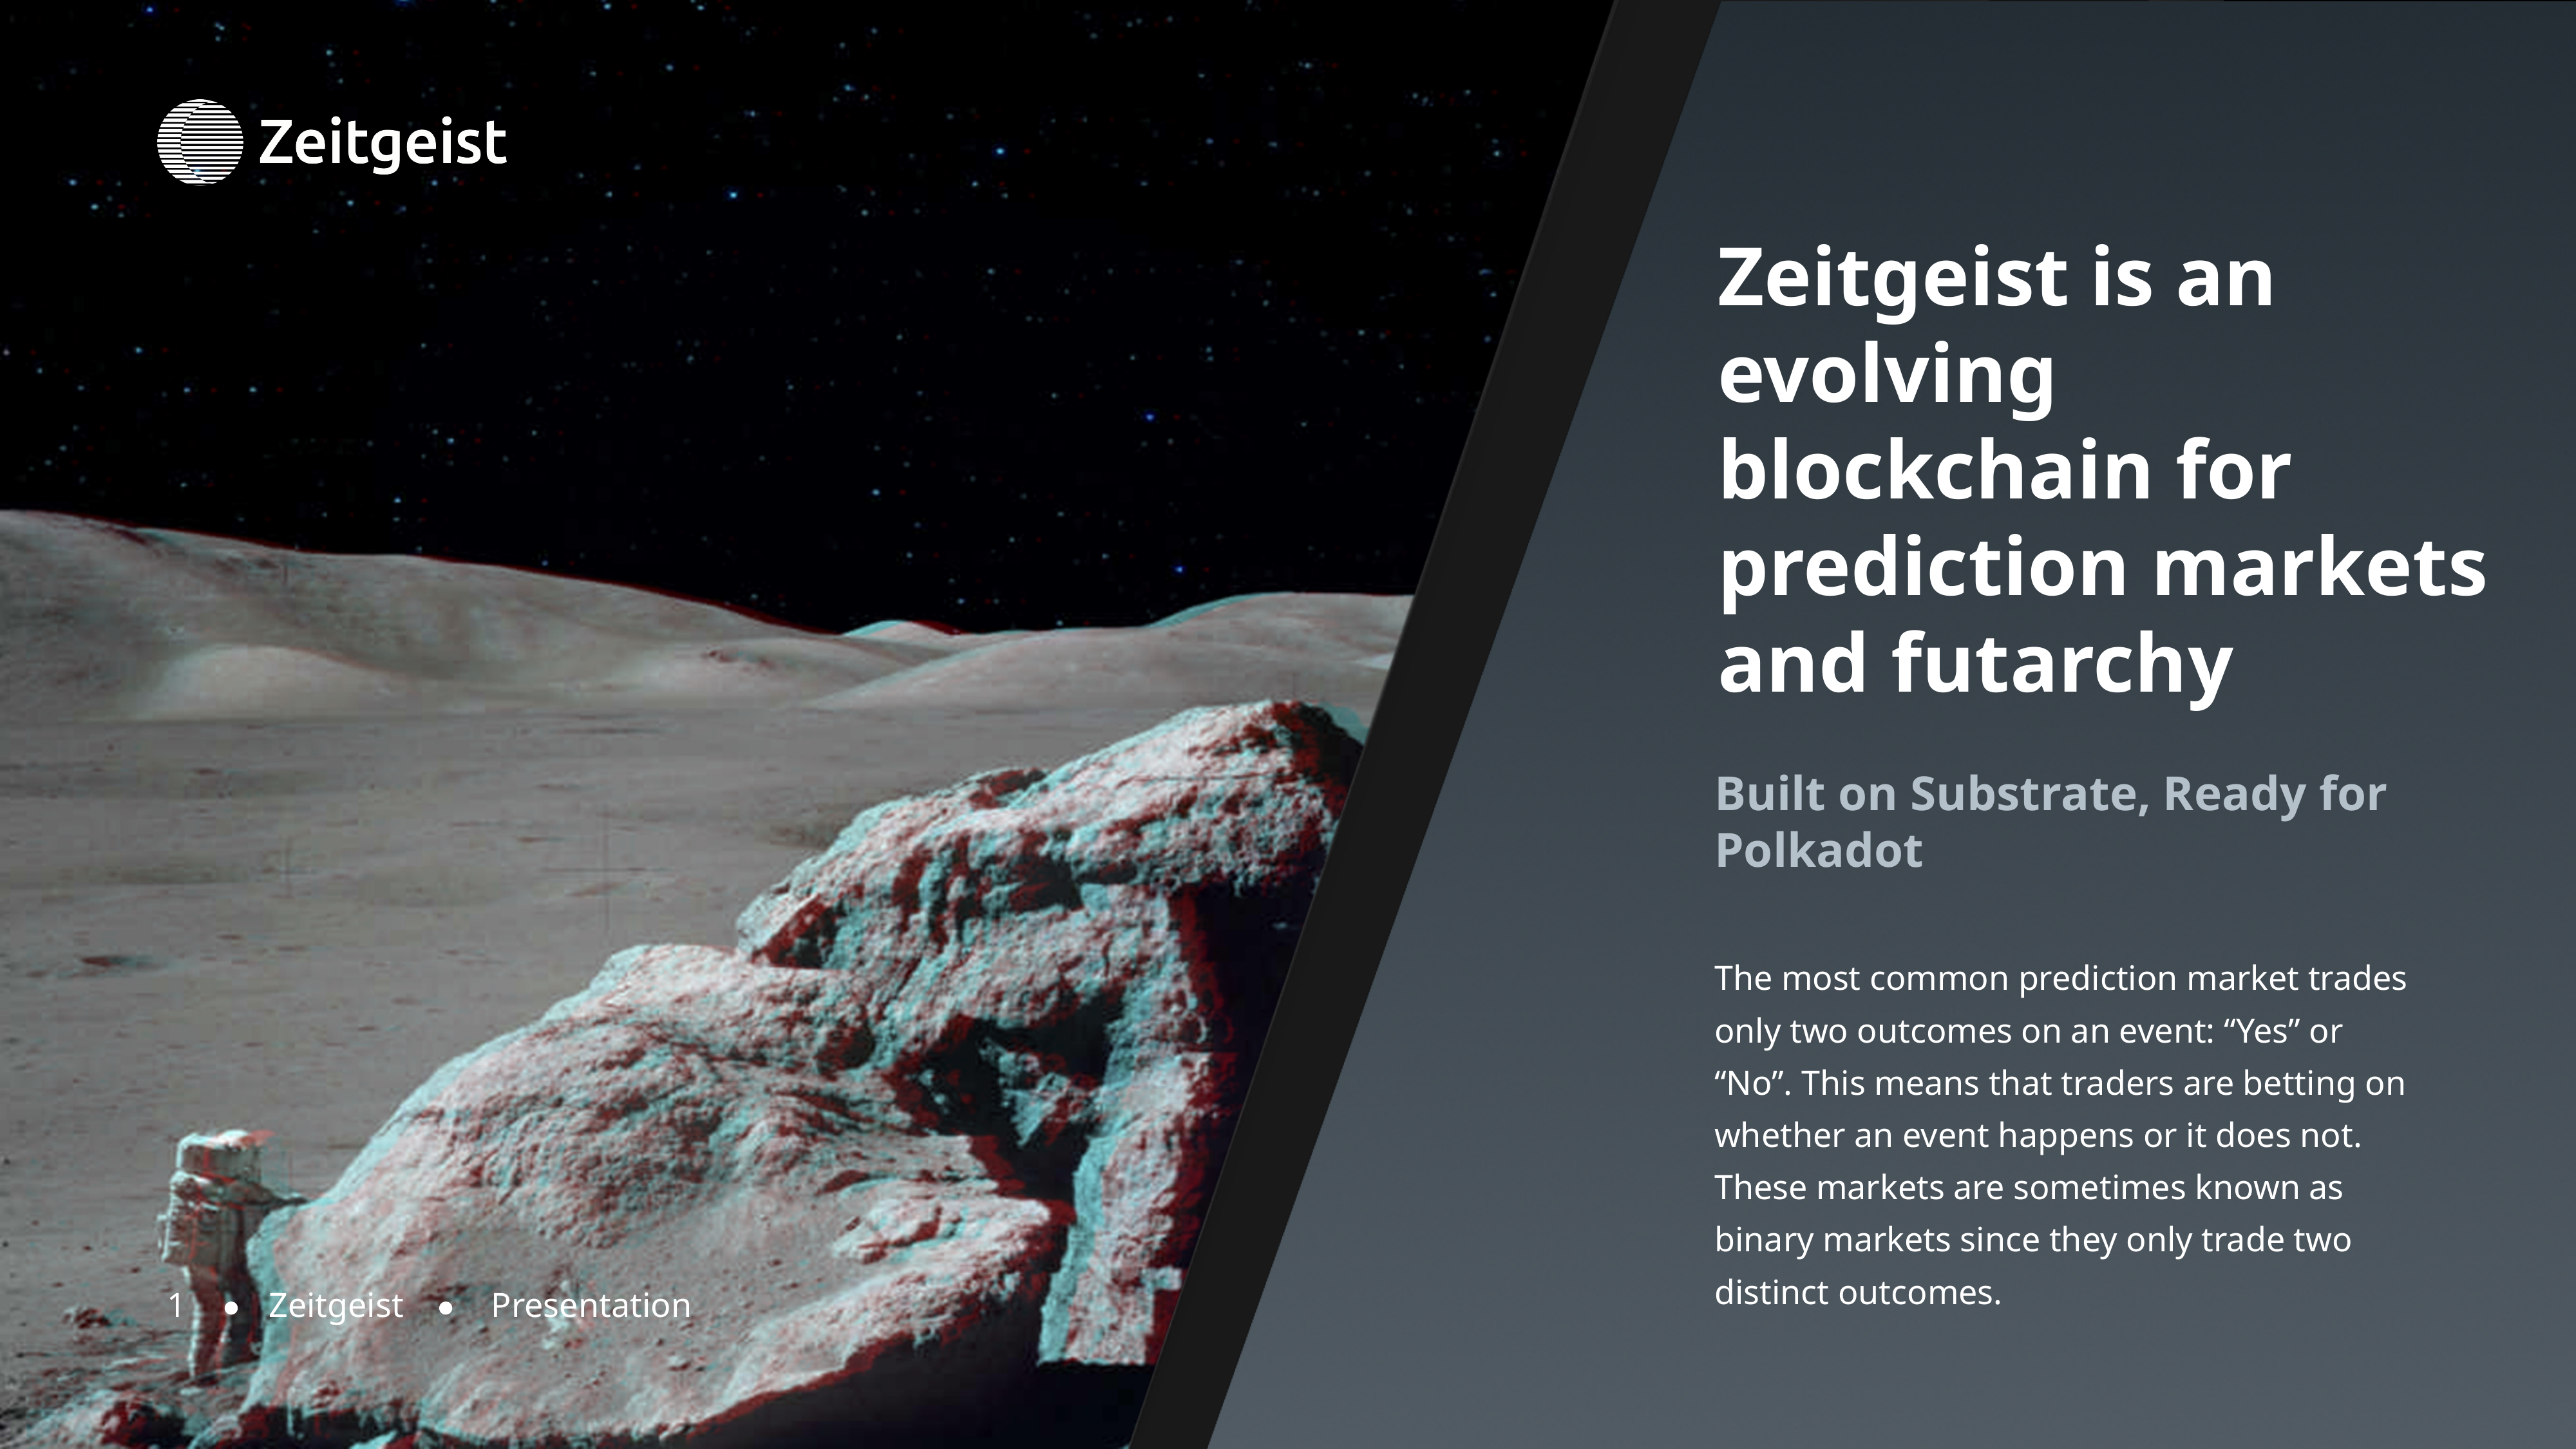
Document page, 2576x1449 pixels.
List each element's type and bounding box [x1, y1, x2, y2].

text_box [161, 1278, 756, 1329]
picture [0, 0, 2576, 1449]
